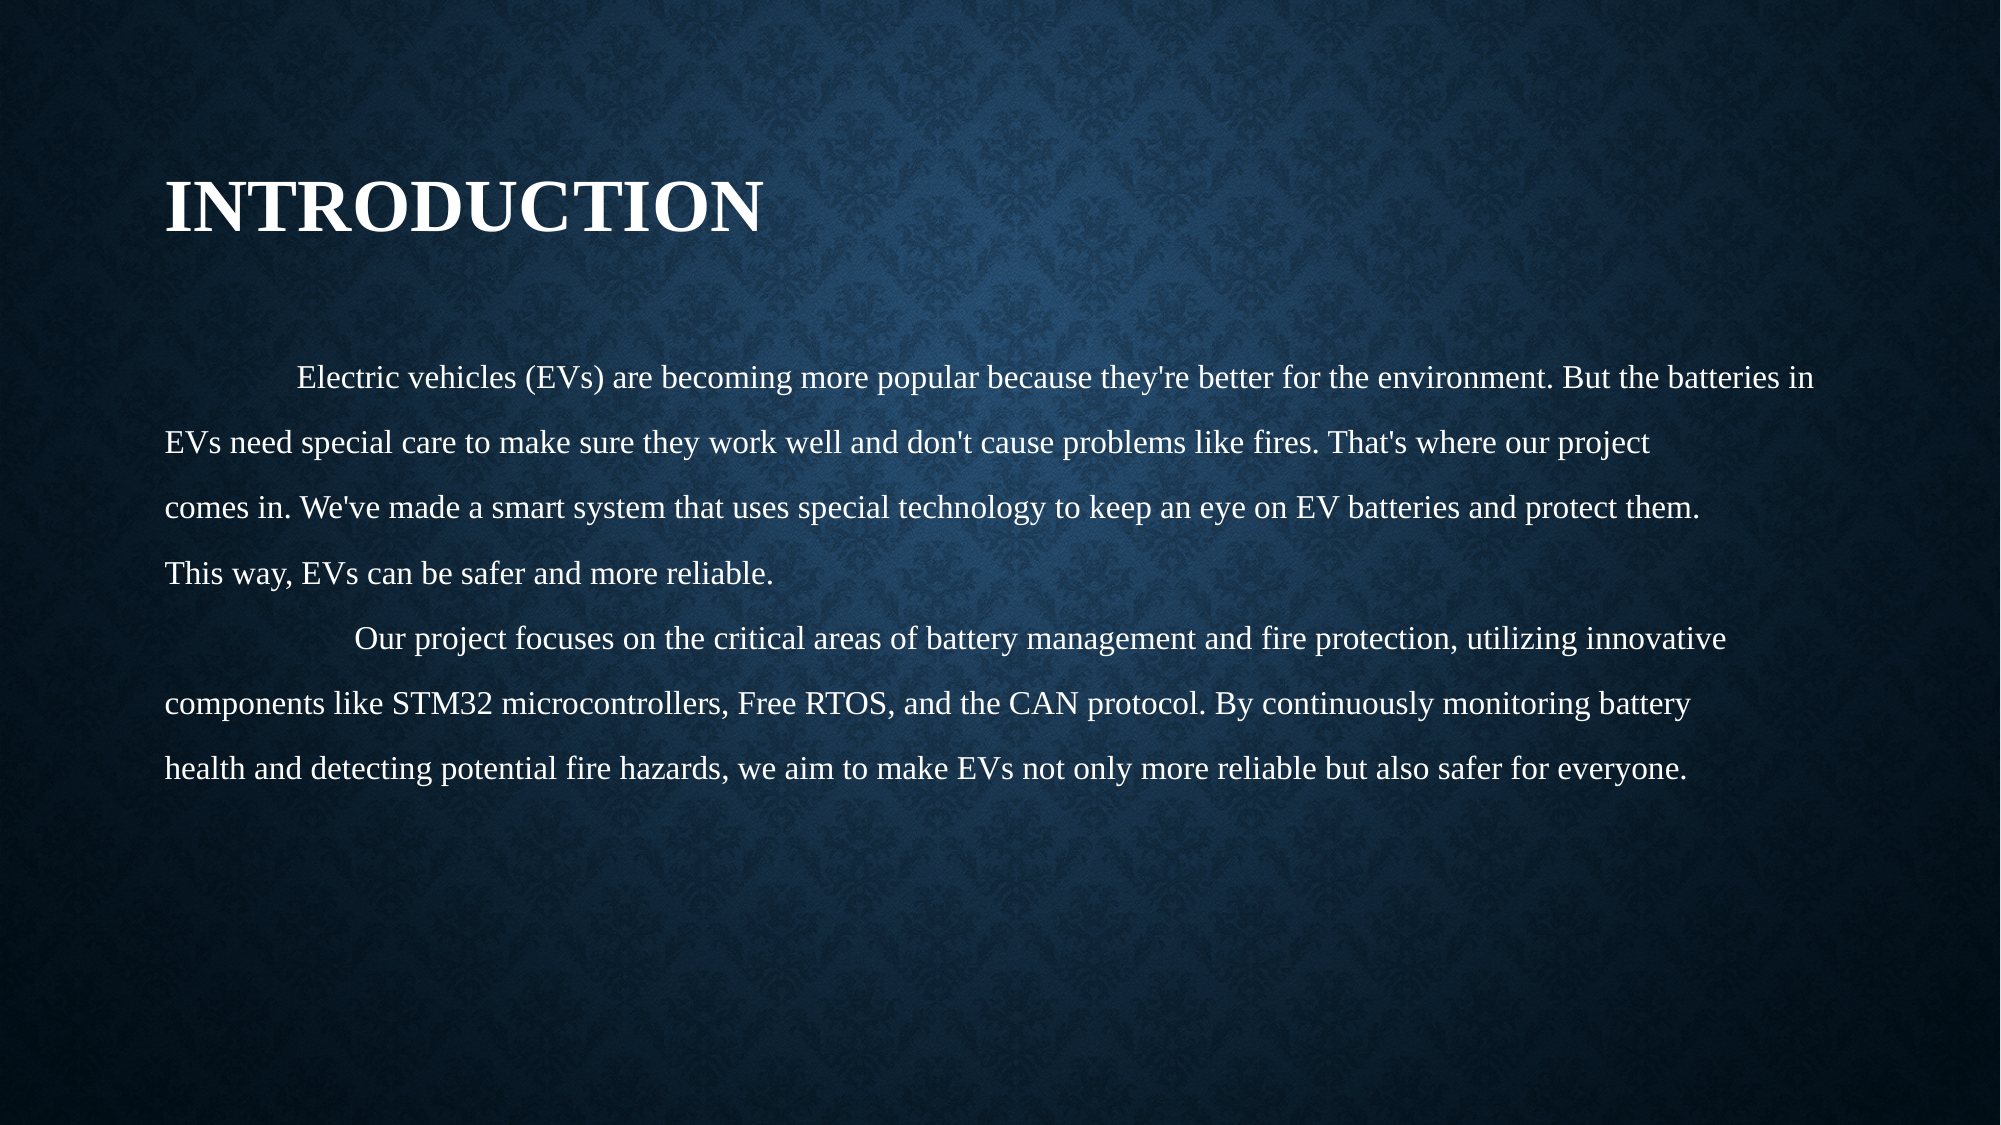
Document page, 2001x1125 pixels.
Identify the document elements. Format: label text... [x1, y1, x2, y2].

picture [0, 0, 2001, 1125]
list Electric vehicles (EVs) are becoming more popular because they're better for the environment. But the batteries in EVs need special care to make sure they work well and don't cause problems like fires. That's where our project comes in. We've made a smart system that uses special technology to keep an eye on EV batteries and protect them. This way, EVs can be safer and more reliable. Our project focuses on the critical areas of battery management and fire protection, utilizing innovative components like STM32 microcontrollers, Free RTOS, and the CAN protocol. By continuously monitoring battery health and detecting potential fire hazards, we aim to make EVs not only more reliable but also safer for everyone. [149, 343, 1849, 950]
title Introduction [149, 99, 1849, 318]
